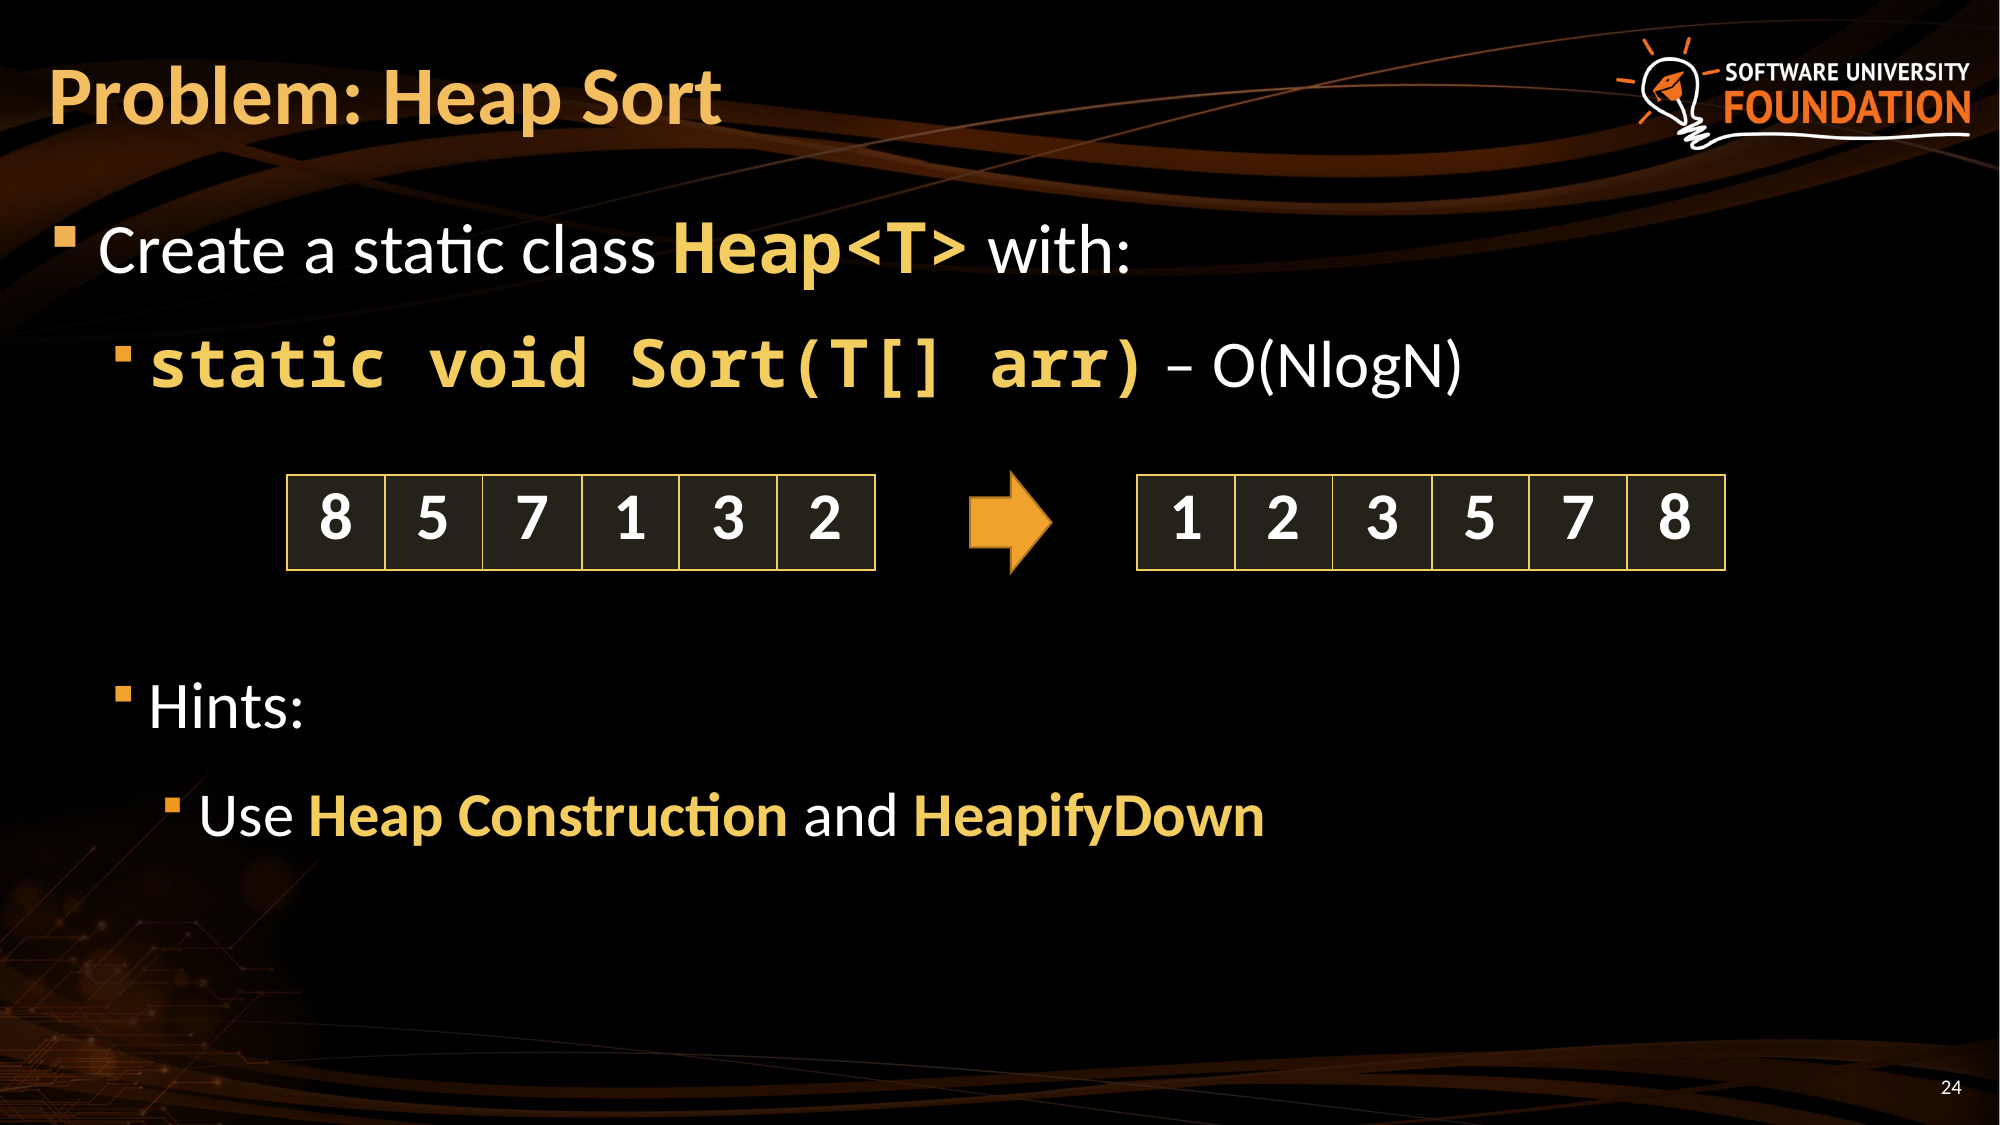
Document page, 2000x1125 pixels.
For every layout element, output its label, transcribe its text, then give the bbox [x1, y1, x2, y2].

table_header 3 [680, 476, 776, 569]
table_header 3 [1333, 476, 1431, 569]
table_header 7 [483, 476, 581, 569]
table_header 5 [386, 476, 482, 569]
picture [0, 0, 2000, 1125]
table_header 1 [1138, 476, 1234, 569]
list Create a static class Heap<T> with: static void Sort(T[] arr) – O(NlogN) Hints: Use Heap Construction and HeapifyDown [31, 188, 1968, 1103]
table_header 2 [1236, 476, 1332, 569]
table_header 7 [1530, 476, 1626, 569]
table_header 8 [288, 476, 384, 569]
table_header 1 [583, 476, 678, 569]
title Problem: Heap Sort [30, 6, 1602, 189]
text_box [969, 469, 1053, 576]
table_header 8 [1628, 476, 1724, 569]
table_header 2 [778, 476, 874, 569]
table_header 5 [1433, 476, 1528, 569]
